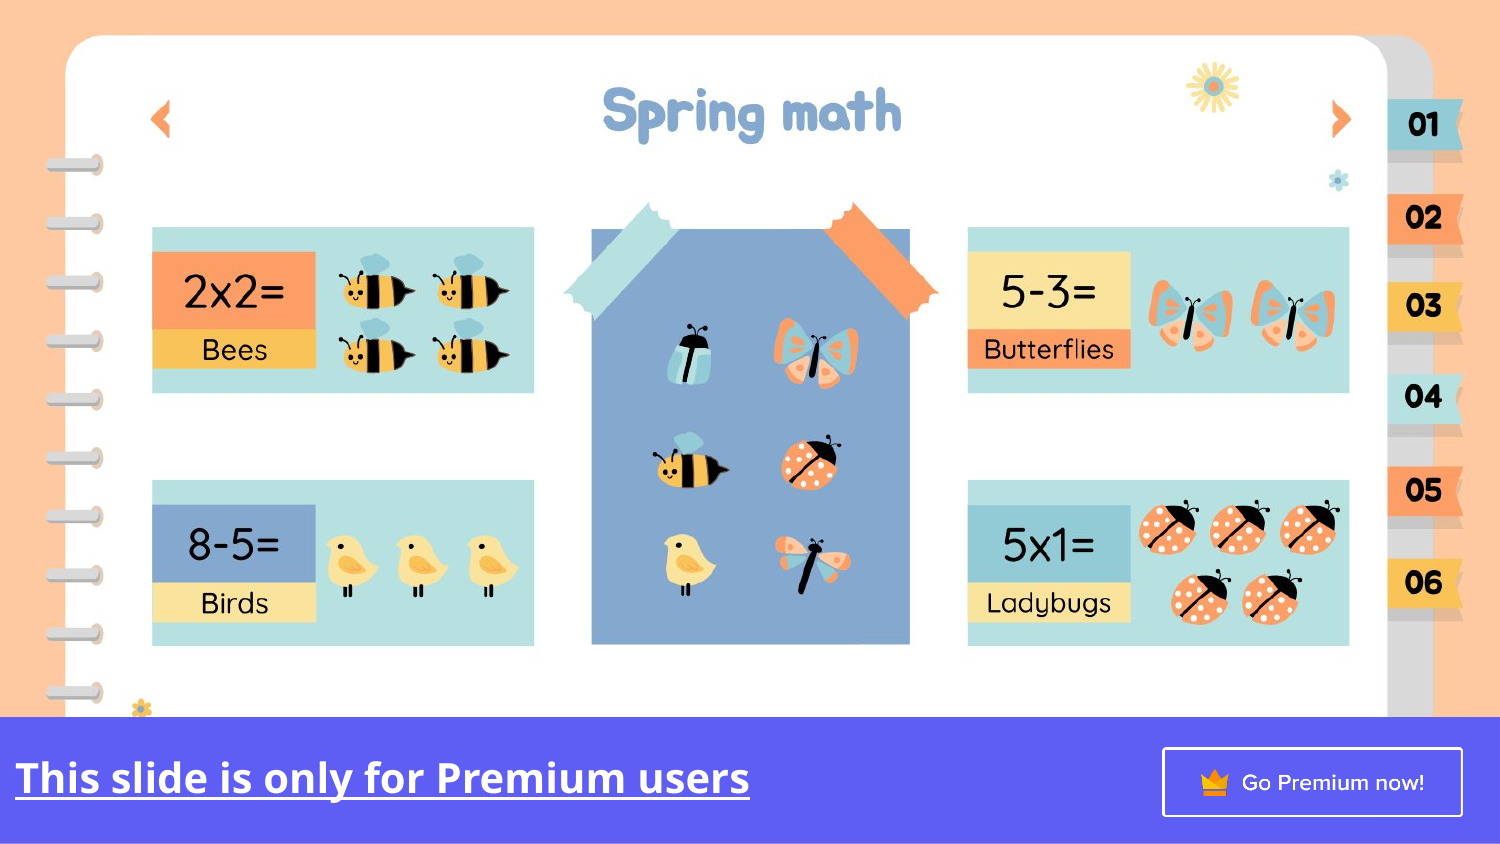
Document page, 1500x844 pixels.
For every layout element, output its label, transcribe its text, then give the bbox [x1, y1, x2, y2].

picture [0, 0, 1500, 717]
picture [1162, 747, 1463, 817]
text_box This slide is only for Premium users [0, 717, 1500, 844]
